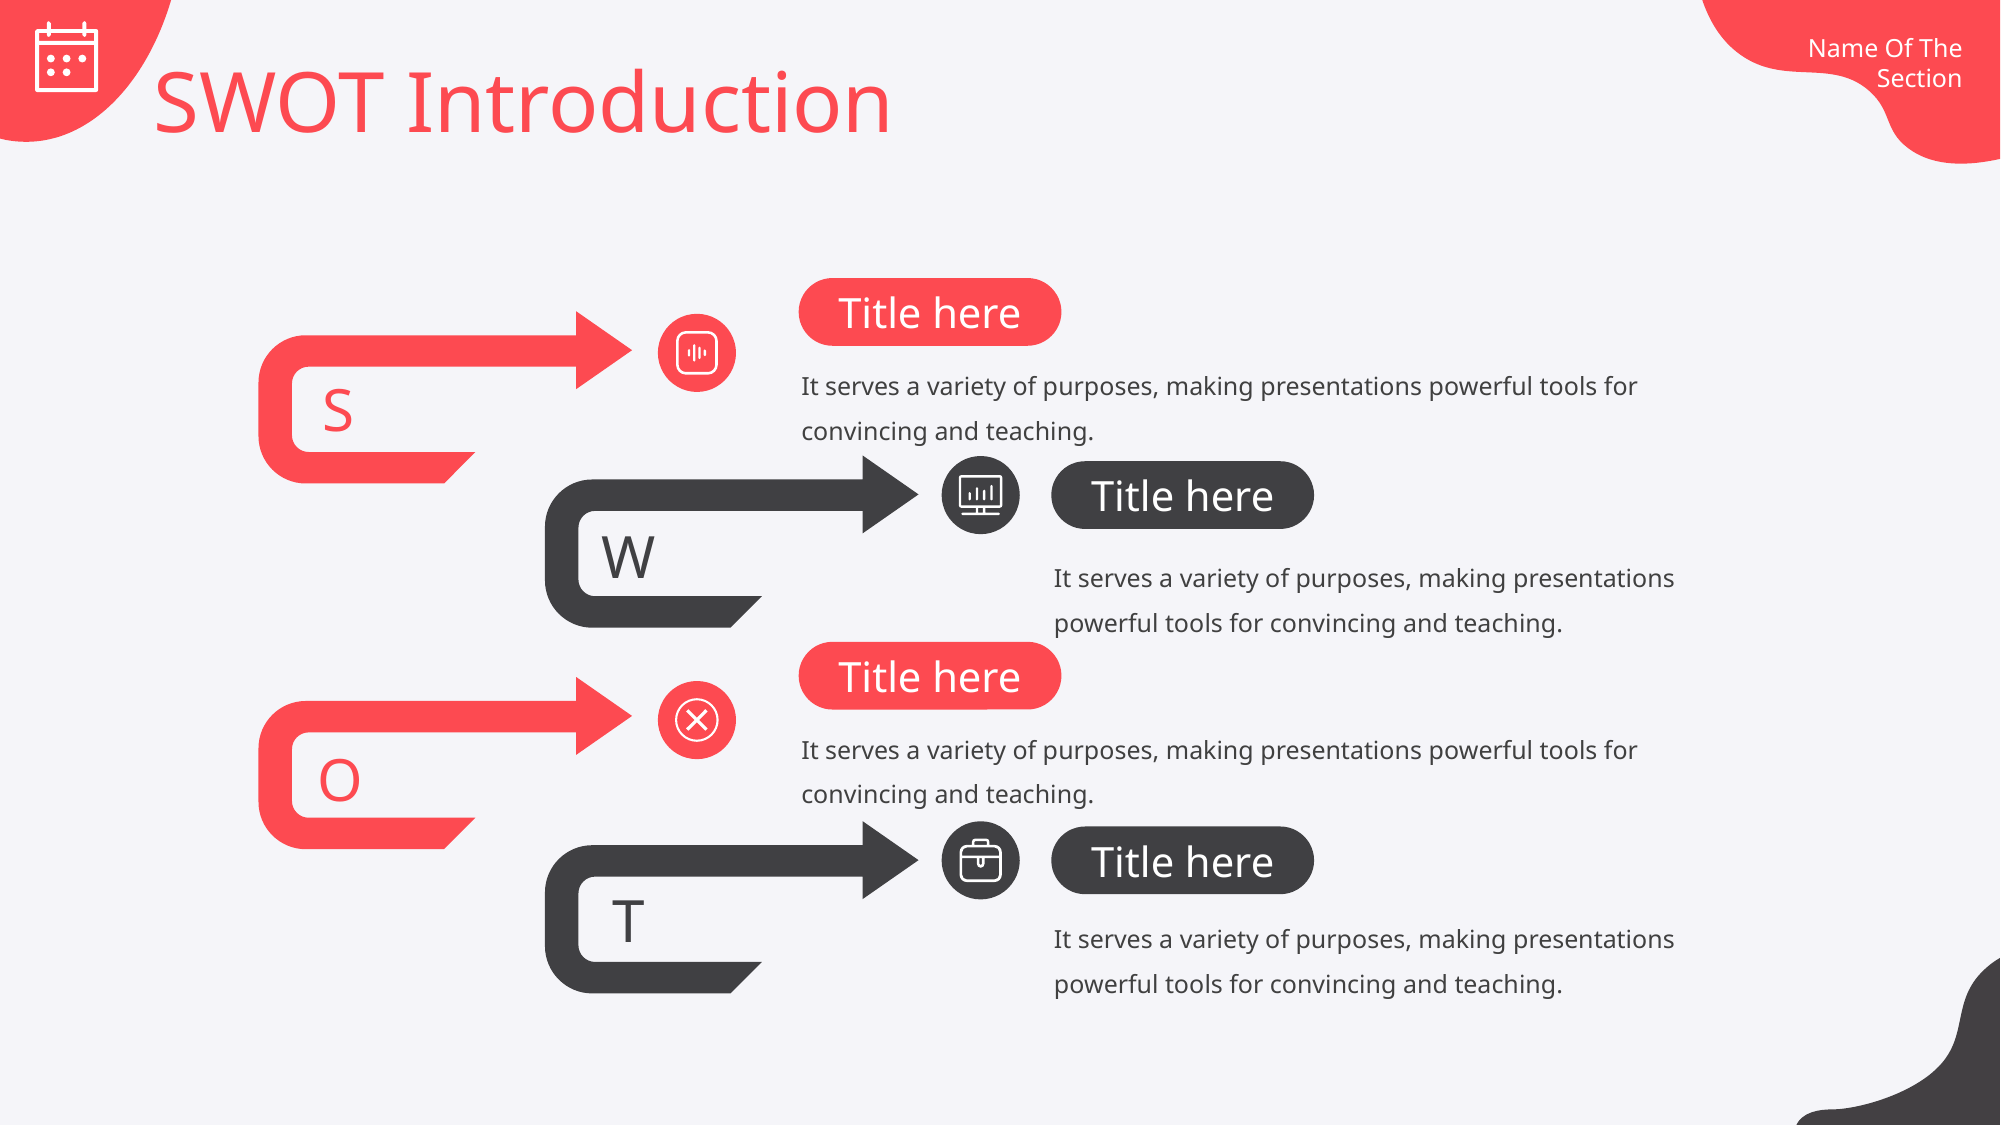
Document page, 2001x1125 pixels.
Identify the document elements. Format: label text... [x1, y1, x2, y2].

text_box [258, 311, 633, 484]
text_box [674, 697, 720, 743]
text_box [958, 837, 1003, 884]
text_box O [272, 735, 407, 821]
text_box Title here [798, 278, 1062, 346]
text_box Title here [1051, 461, 1315, 529]
text_box It serves a variety of purposes, making presentations powerful tools for convincing and teaching. [786, 711, 1705, 817]
text_box [544, 455, 919, 628]
text_box Title here [1051, 826, 1315, 895]
text_box [258, 677, 633, 850]
text_box [957, 474, 1004, 517]
text_box [941, 821, 1020, 900]
text_box [657, 313, 737, 392]
text_box It serves a variety of purposes, making presentations powerful tools for convincing and teaching. [1039, 540, 1770, 645]
text_box Title here [798, 641, 1062, 710]
text_box SWOT Introduction [138, 41, 1397, 157]
text_box [657, 681, 737, 760]
text_box It serves a variety of purposes, making presentations powerful tools for convincing and teaching. [1039, 901, 1770, 1007]
text_box [544, 821, 919, 994]
text_box S [271, 366, 406, 451]
text_box [941, 456, 1020, 535]
text_box W [561, 512, 696, 597]
text_box T [561, 876, 696, 962]
text_box [675, 330, 719, 376]
text_box It serves a variety of purposes, making presentations powerful tools for convincing and teaching. [786, 348, 1705, 453]
